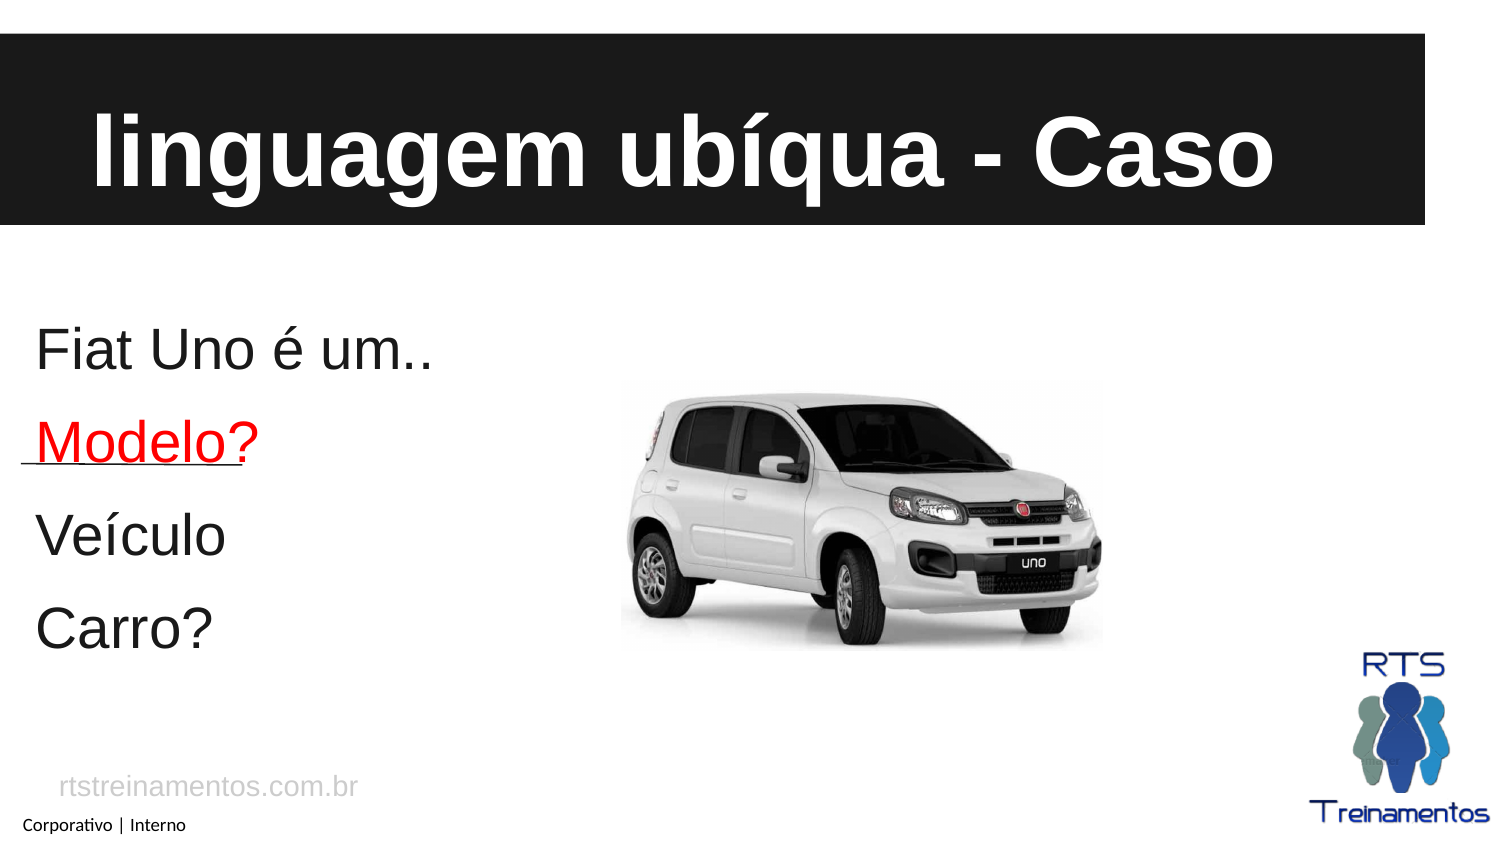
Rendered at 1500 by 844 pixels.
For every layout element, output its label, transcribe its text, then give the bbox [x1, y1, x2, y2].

text_box rtstreinamentos.com.br [43, 772, 465, 823]
title linguagem ubíqua - Caso [75, 33, 1425, 203]
list Fiat Uno é um.. Modelo? Veículo Carro? [20, 203, 1500, 772]
picture [620, 379, 1103, 651]
picture [1303, 641, 1500, 839]
